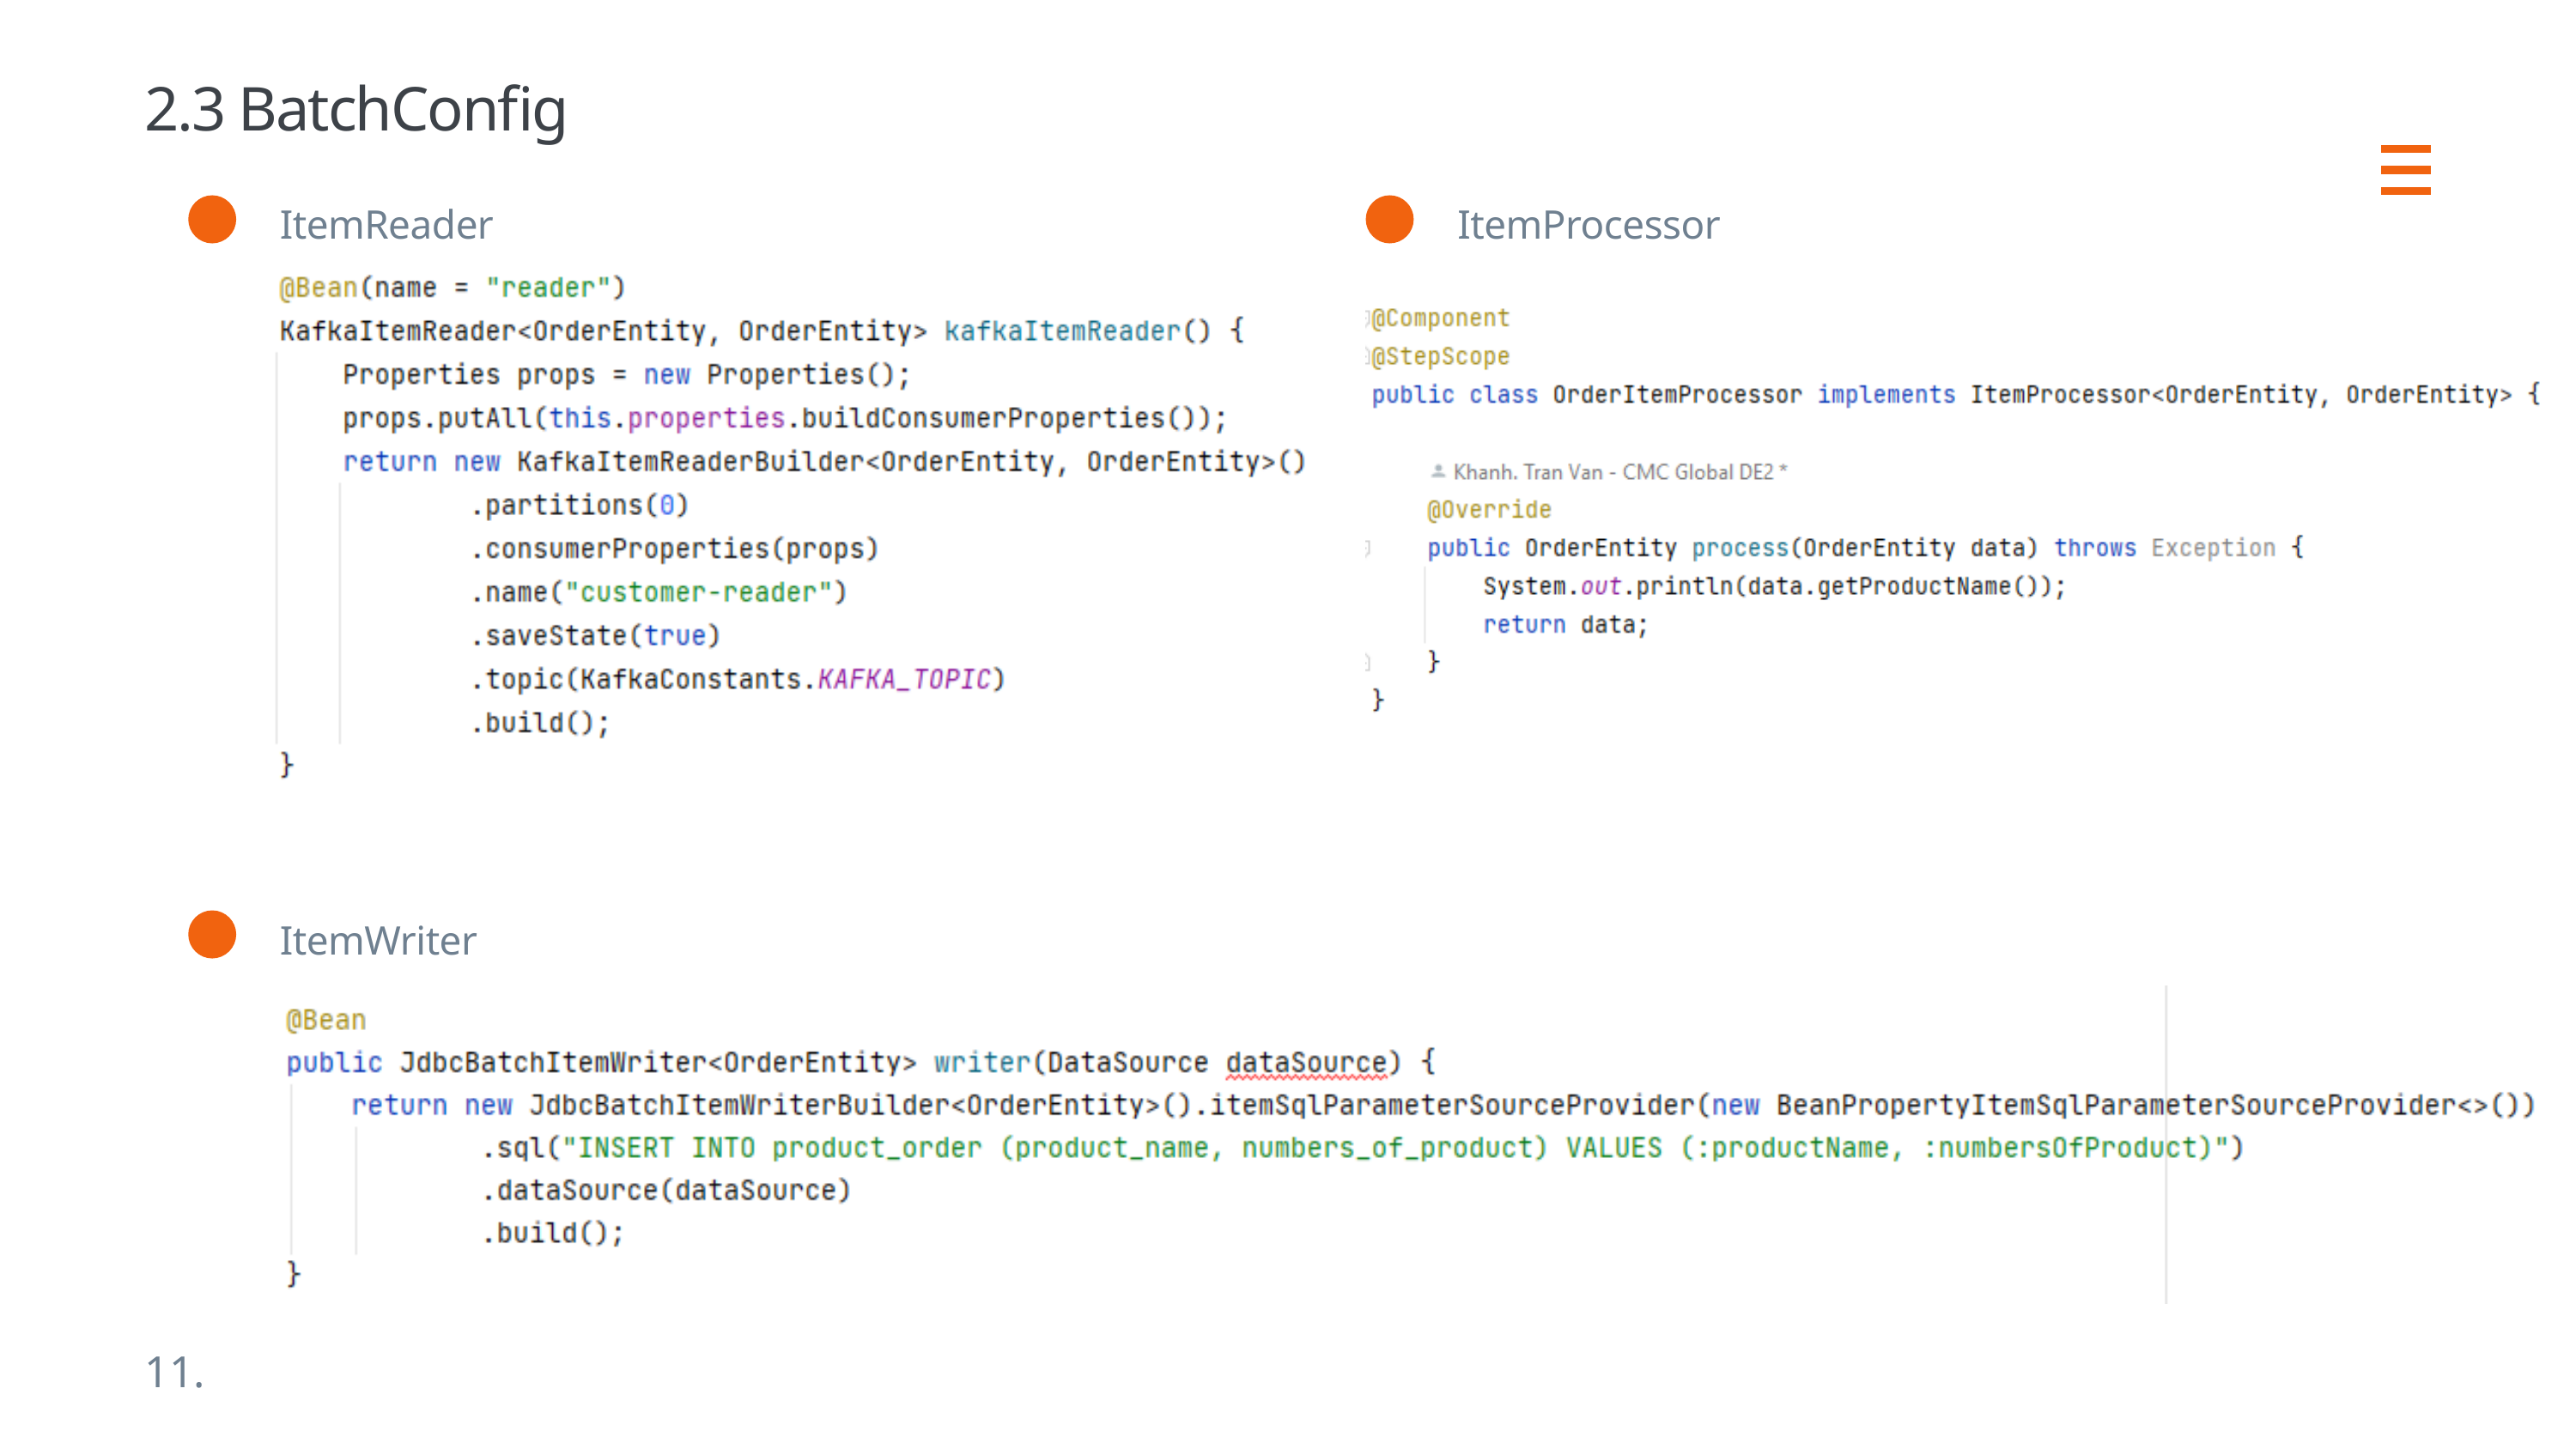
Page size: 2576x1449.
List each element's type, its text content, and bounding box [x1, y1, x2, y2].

text_box 2.3 BatchConfig [144, 76, 703, 143]
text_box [1365, 195, 1963, 244]
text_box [2380, 144, 2432, 196]
picture [252, 985, 2555, 1304]
text_box 11. [144, 1336, 763, 1397]
picture [252, 262, 2557, 794]
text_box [187, 195, 785, 244]
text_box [187, 910, 785, 959]
